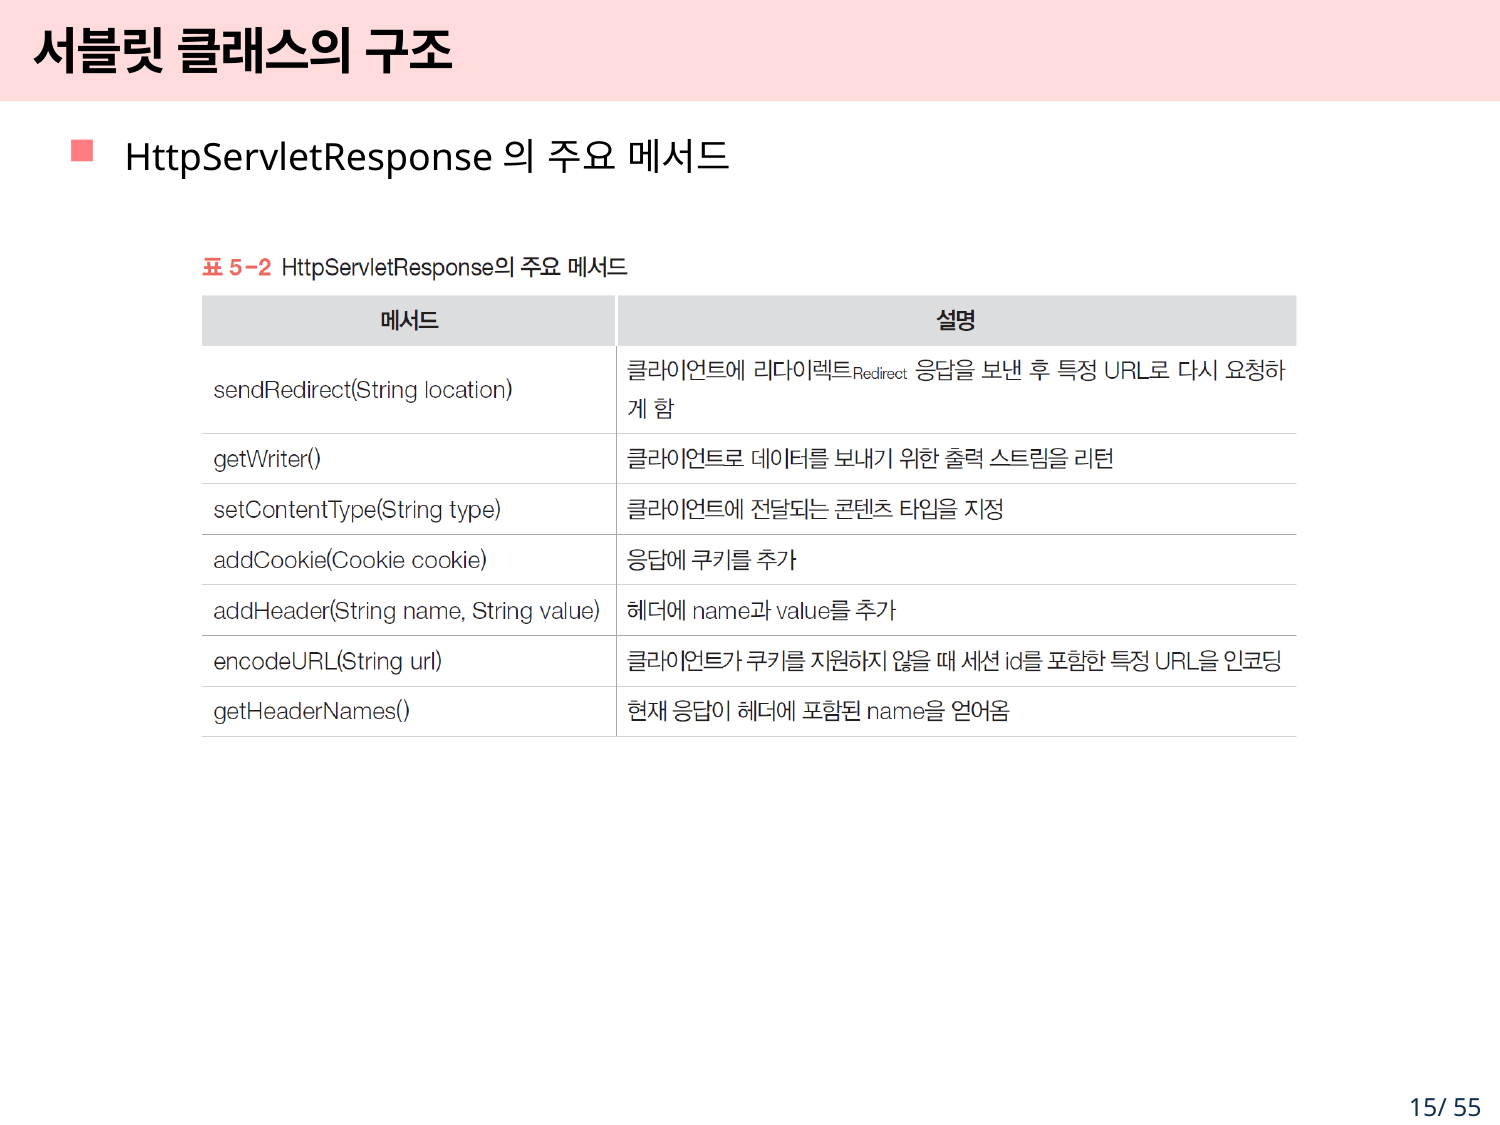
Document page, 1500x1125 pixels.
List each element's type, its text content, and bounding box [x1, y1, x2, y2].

title 서블릿 클래스의 구조 [17, 10, 1295, 89]
picture [194, 243, 1306, 742]
list HttpServletResponse의 주요 메서드 [53, 125, 1425, 1005]
